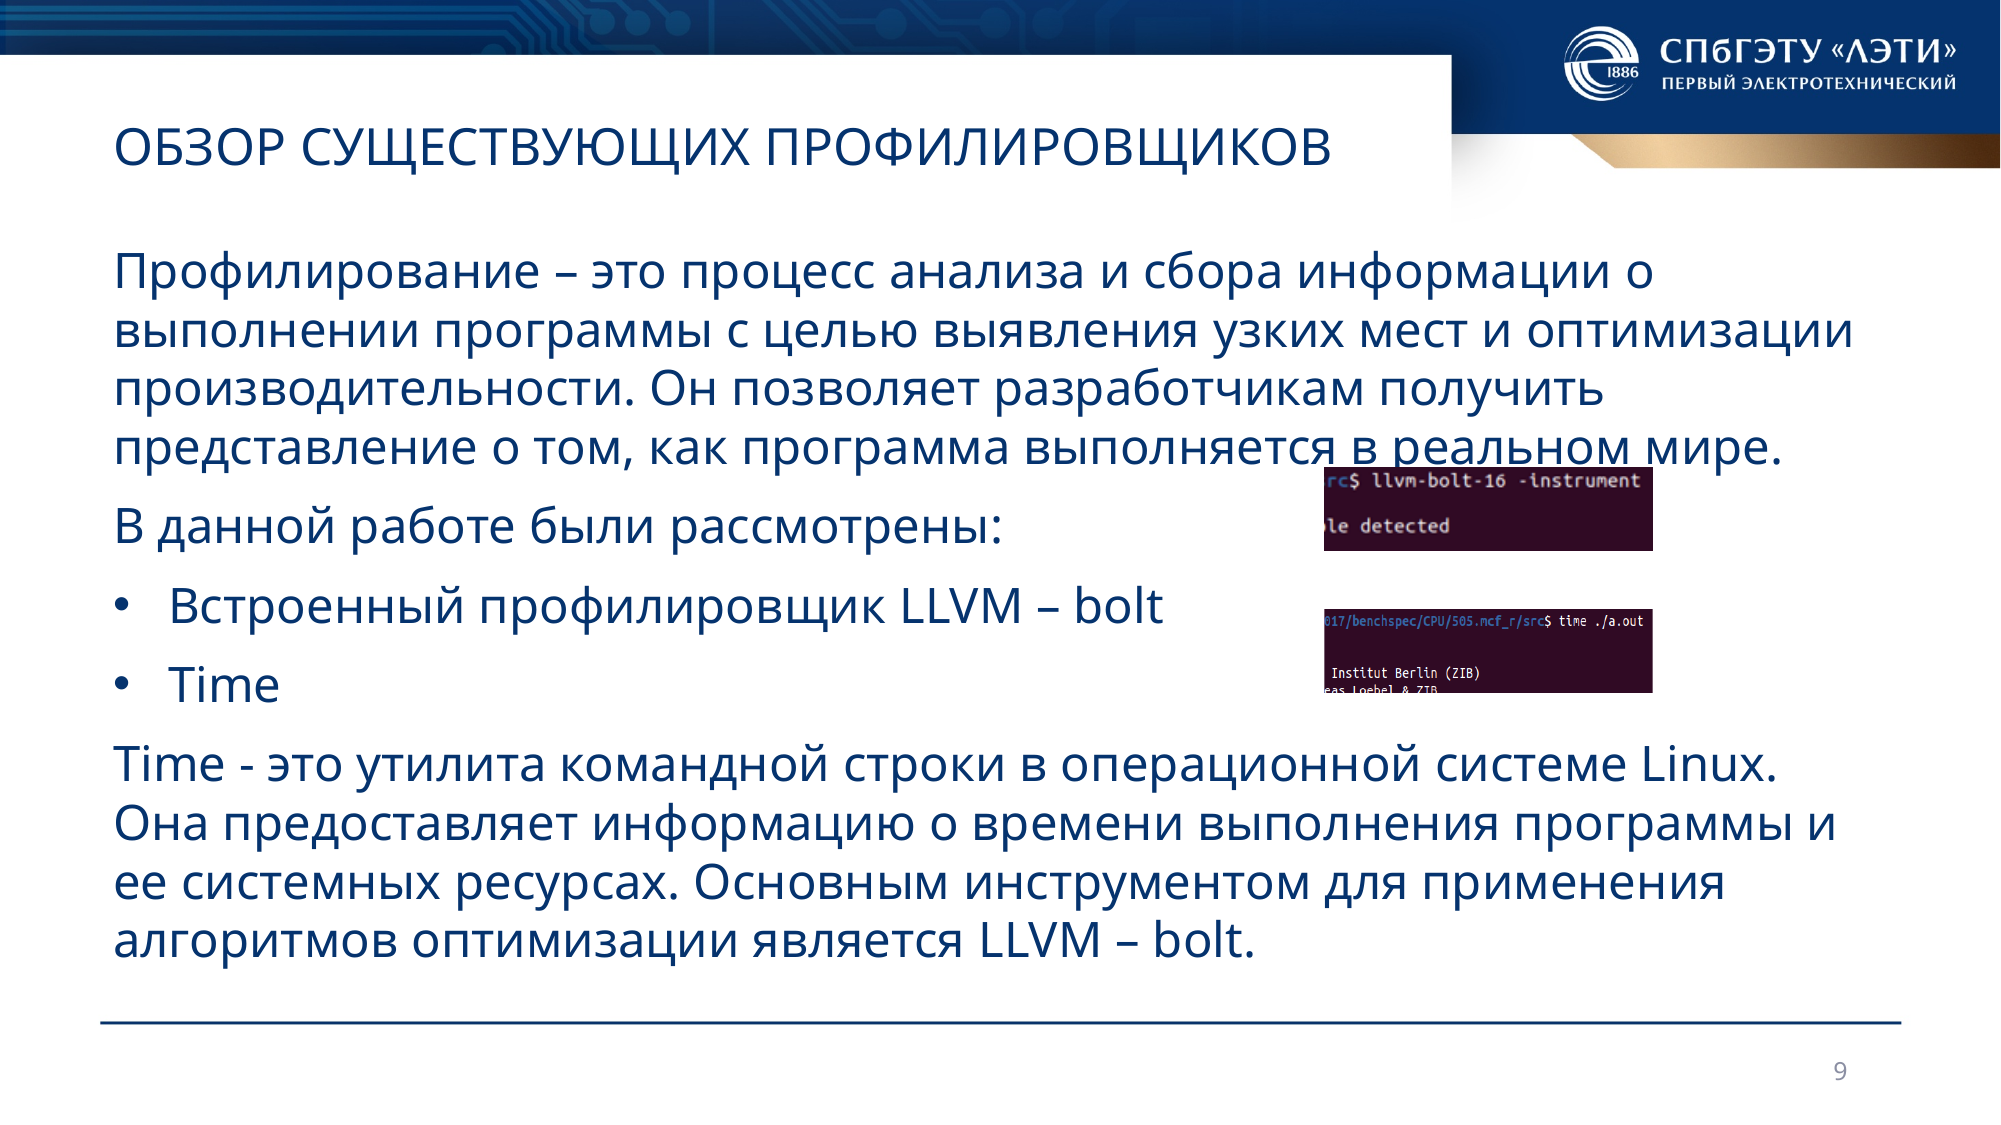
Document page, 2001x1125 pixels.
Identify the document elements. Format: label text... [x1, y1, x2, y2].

picture [0, 0, 2001, 1125]
slide_number 9 [1412, 1042, 1863, 1103]
list Профилирование – это процесс анализа и сбора информации о выполнении программы с целью выявления узких мест и оптимизации производительности. Он позволяет разработчикам получить представление о том, как программа выполняется в реальном мире. В данной работе были рассмотрены: Встроенный профилировщик LLVM – bolt Time Time - это утилита командной строки в операционной системе Linux. Она предоставляет информацию о времени выполнения программы и ее системных ресурсах. Основным инструментом для применения алгоритмов оптимизации является LLVM – bolt. [98, 231, 1898, 1024]
title Обзор существующих профилировщиков [98, 89, 1413, 209]
